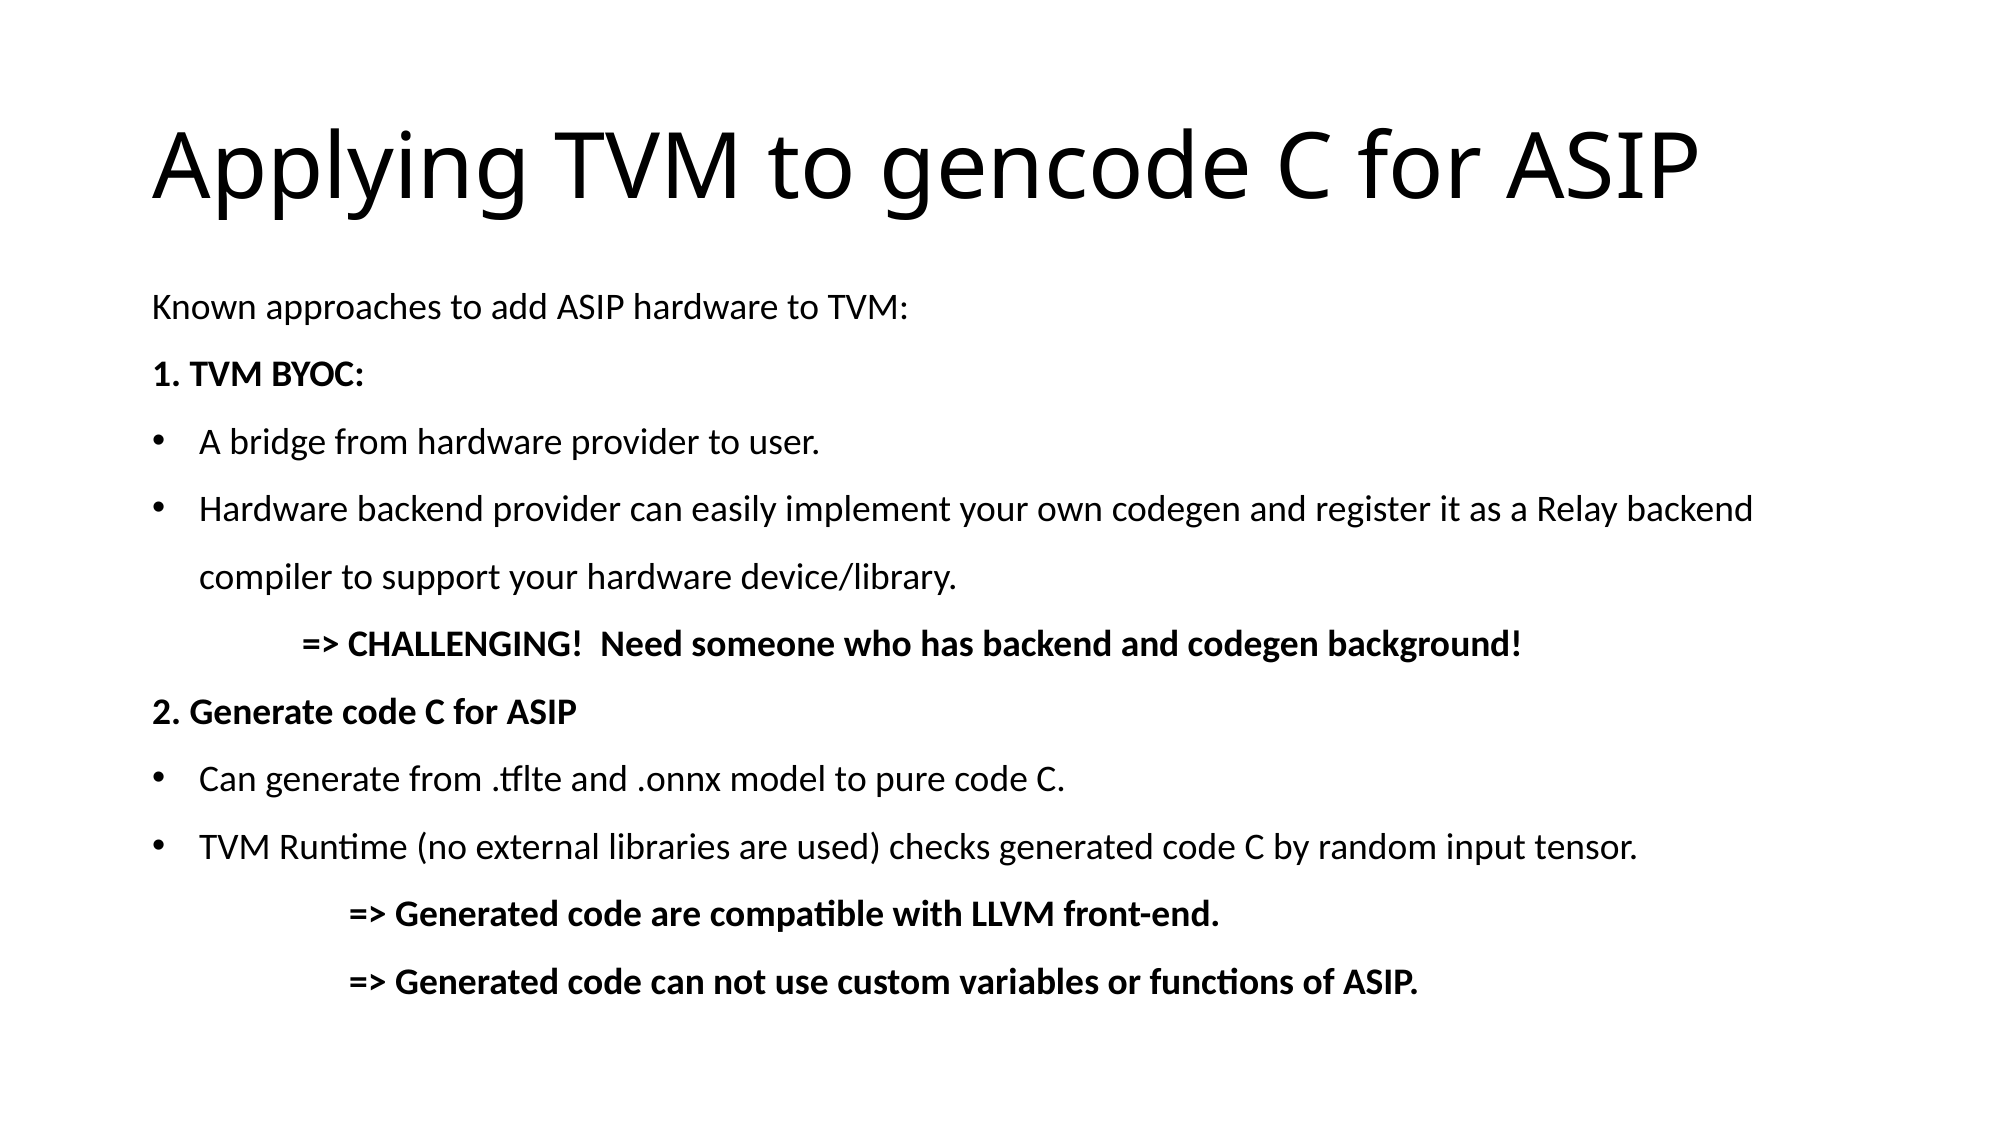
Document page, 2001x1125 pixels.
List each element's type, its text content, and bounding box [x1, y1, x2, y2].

title Applying TVM to gencode C for ASIP [137, 59, 1863, 252]
text_box Known approaches to add ASIP hardware to TVM: 1. TVM BYOC: A bridge from hardware provider to user. Hardware backend provider can easily implement your own codegen and register it as a Relay backend compiler to support your hardware device/library. => CHALLENGING! Need someone who has backend and codegen background! 2. Generate code C for ASIP Can generate from .tflte and .onnx model to pure code C. TVM Runtime (no external libraries are used) checks generated code C by random input tensor. => Generated code are compatible with LLVM front-end. => Generated code can not use custom variables or functions of ASIP. [137, 252, 1863, 1010]
